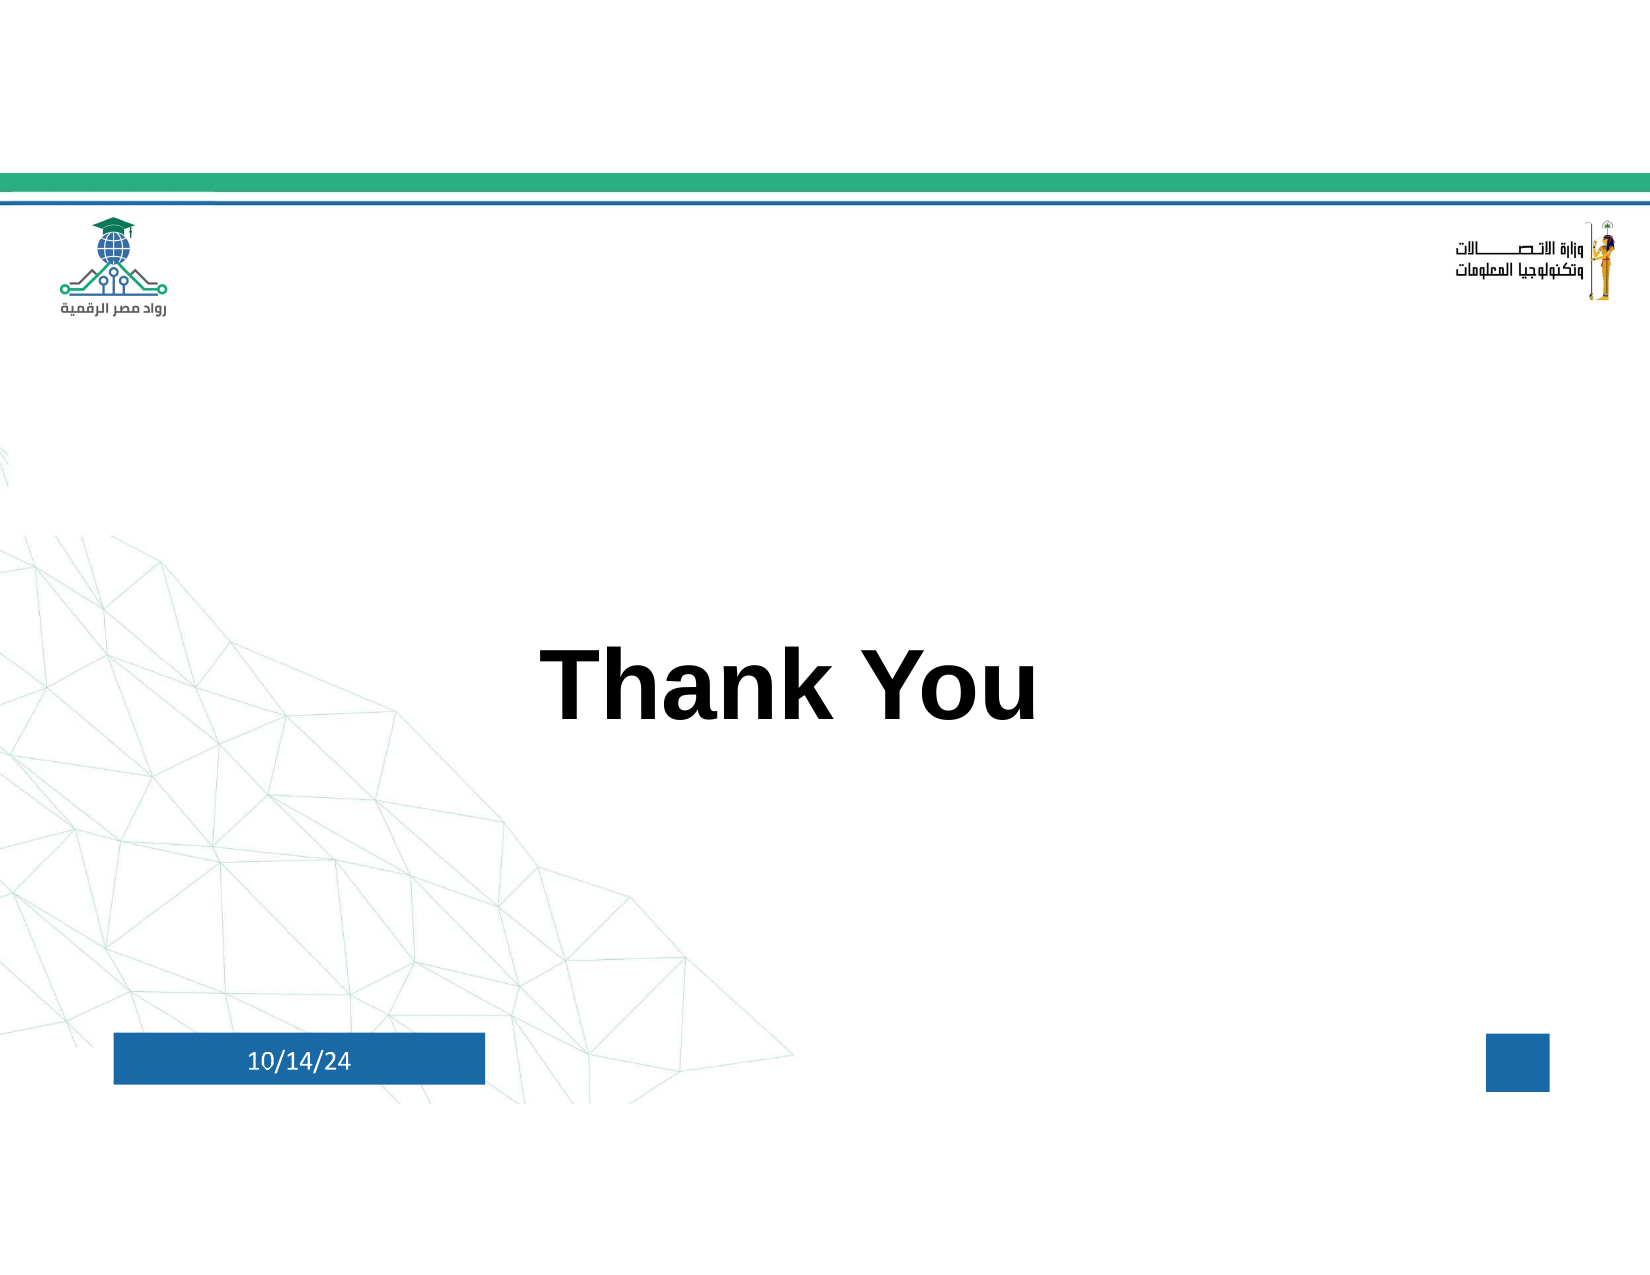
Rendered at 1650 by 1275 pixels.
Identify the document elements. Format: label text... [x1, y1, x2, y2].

picture [0, 173, 1650, 1104]
text_box Thank You [525, 612, 1300, 748]
